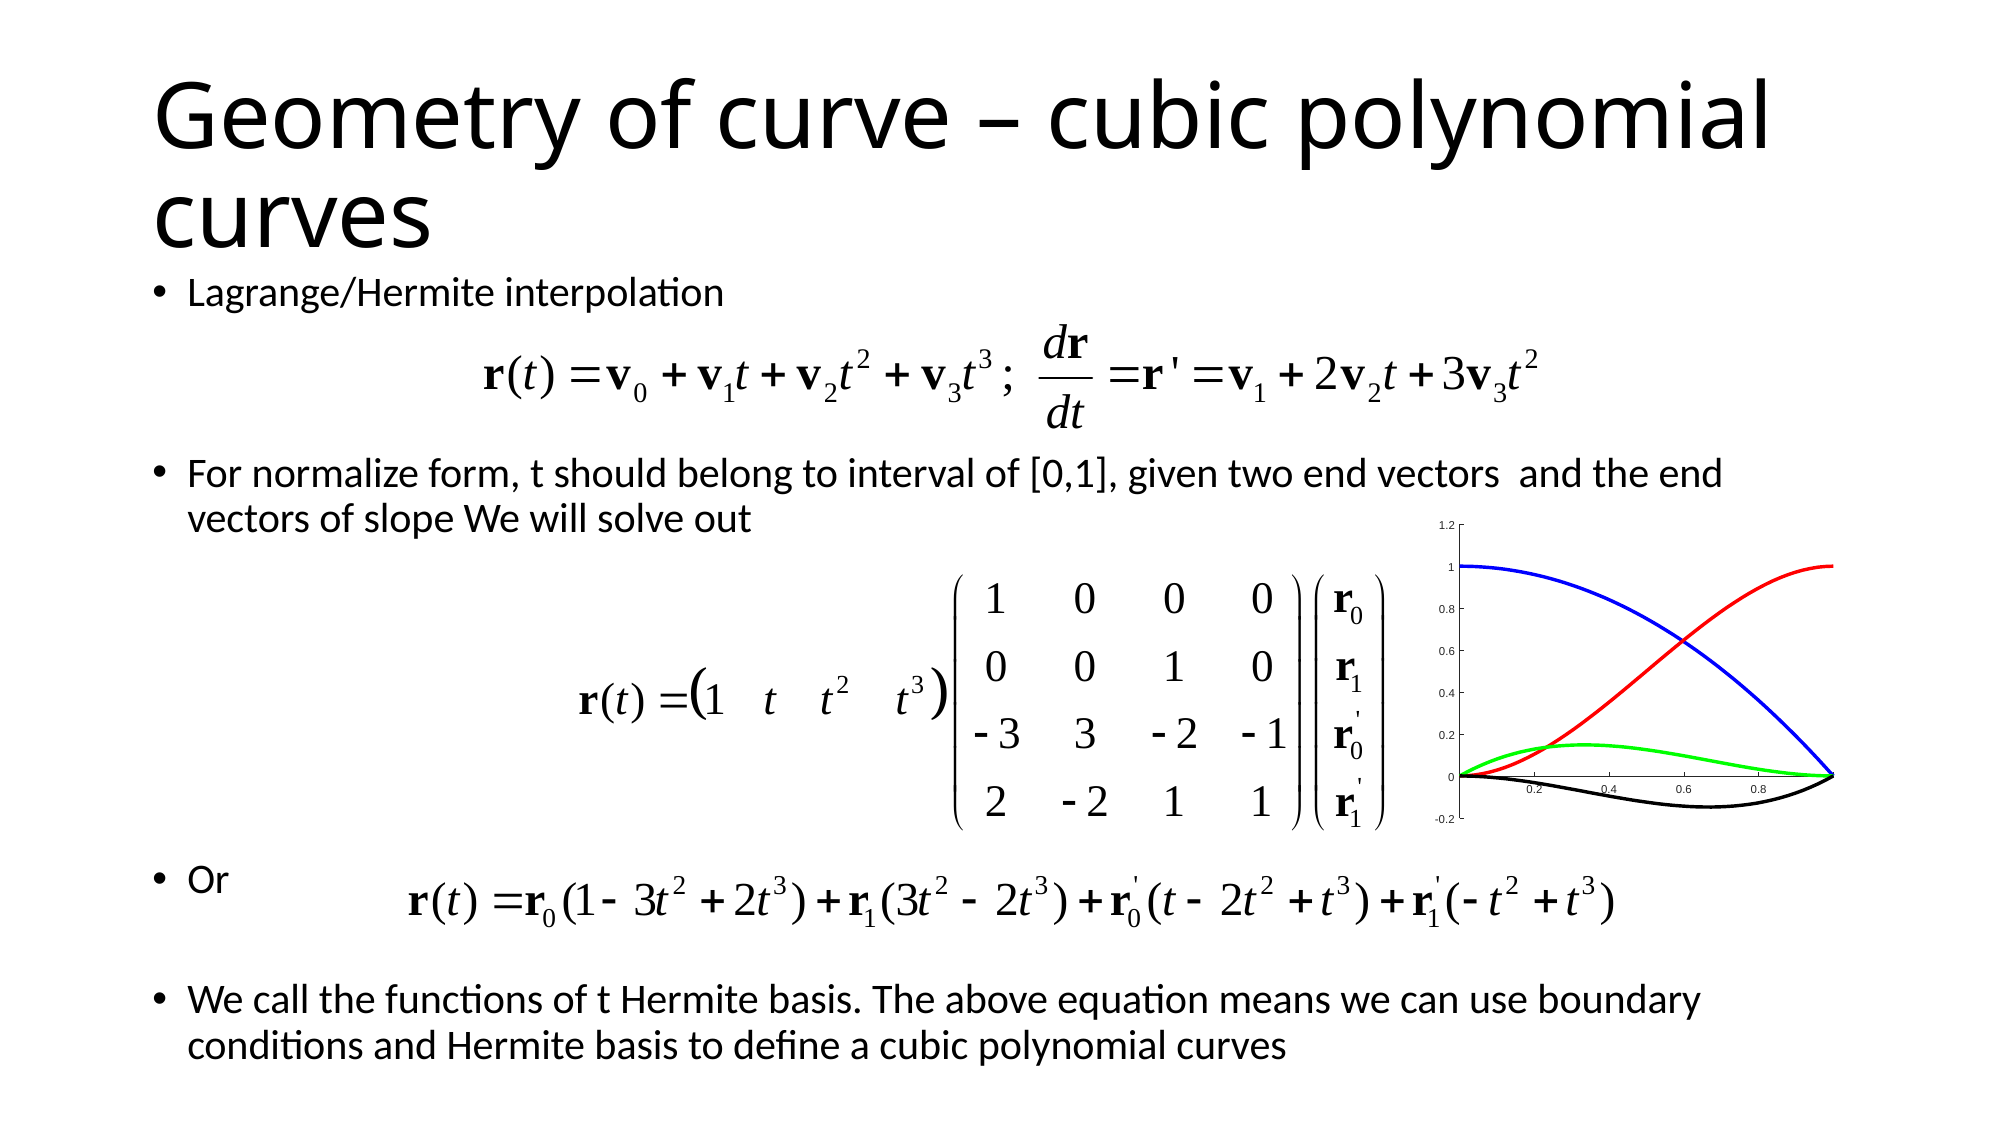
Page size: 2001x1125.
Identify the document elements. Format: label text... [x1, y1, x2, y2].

picture [1397, 497, 1879, 857]
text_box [572, 563, 1397, 843]
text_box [402, 864, 1623, 940]
title Geometry of curve – cubic polynomial curves [137, 59, 1863, 278]
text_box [477, 312, 1548, 439]
